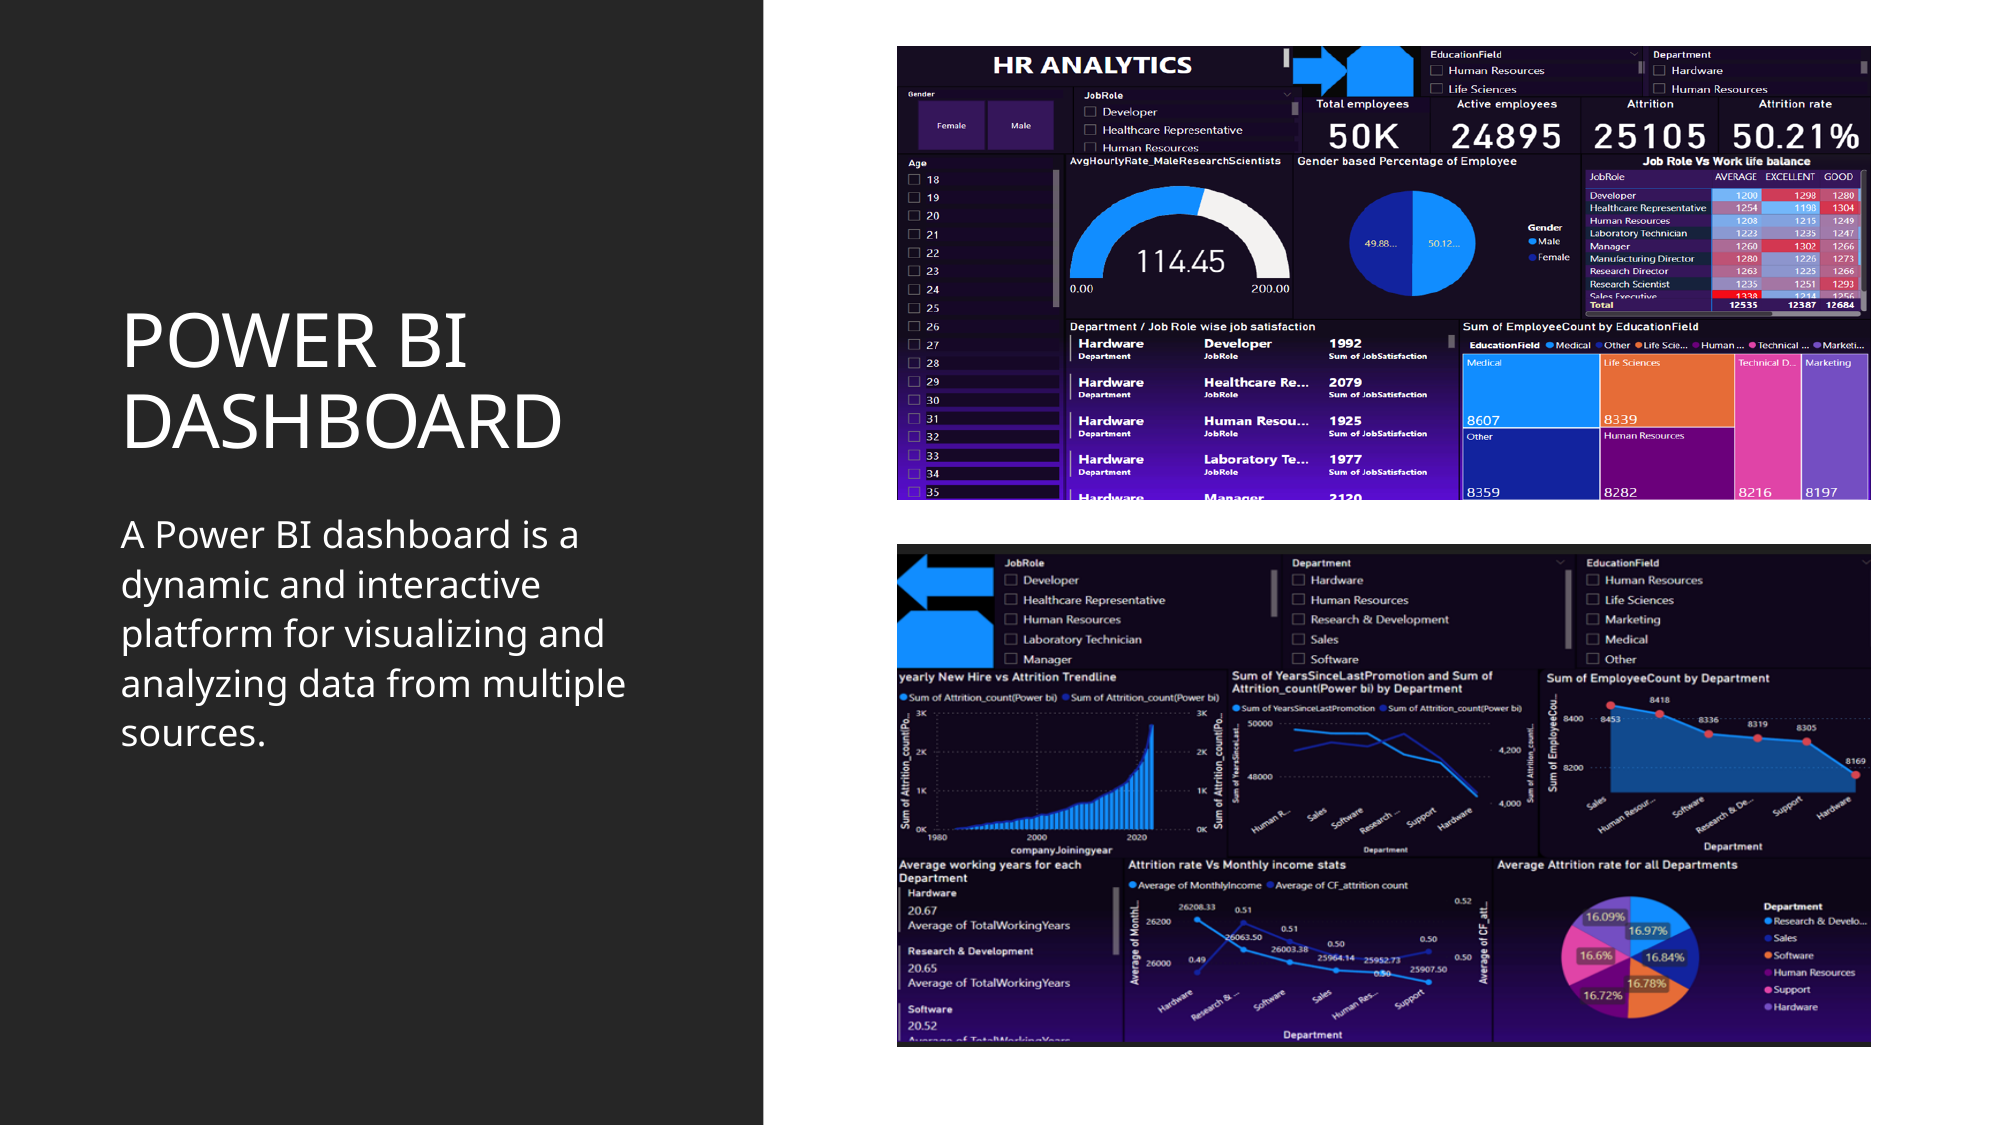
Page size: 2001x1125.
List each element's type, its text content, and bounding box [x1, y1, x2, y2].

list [897, 46, 1871, 500]
title POWER BI DASHBOARD [105, 128, 683, 473]
list A Power BI dashboard is a dynamic and interactive platform for visualizing and analyzing data from multiple sources. [105, 499, 683, 1002]
picture [897, 543, 1871, 1048]
